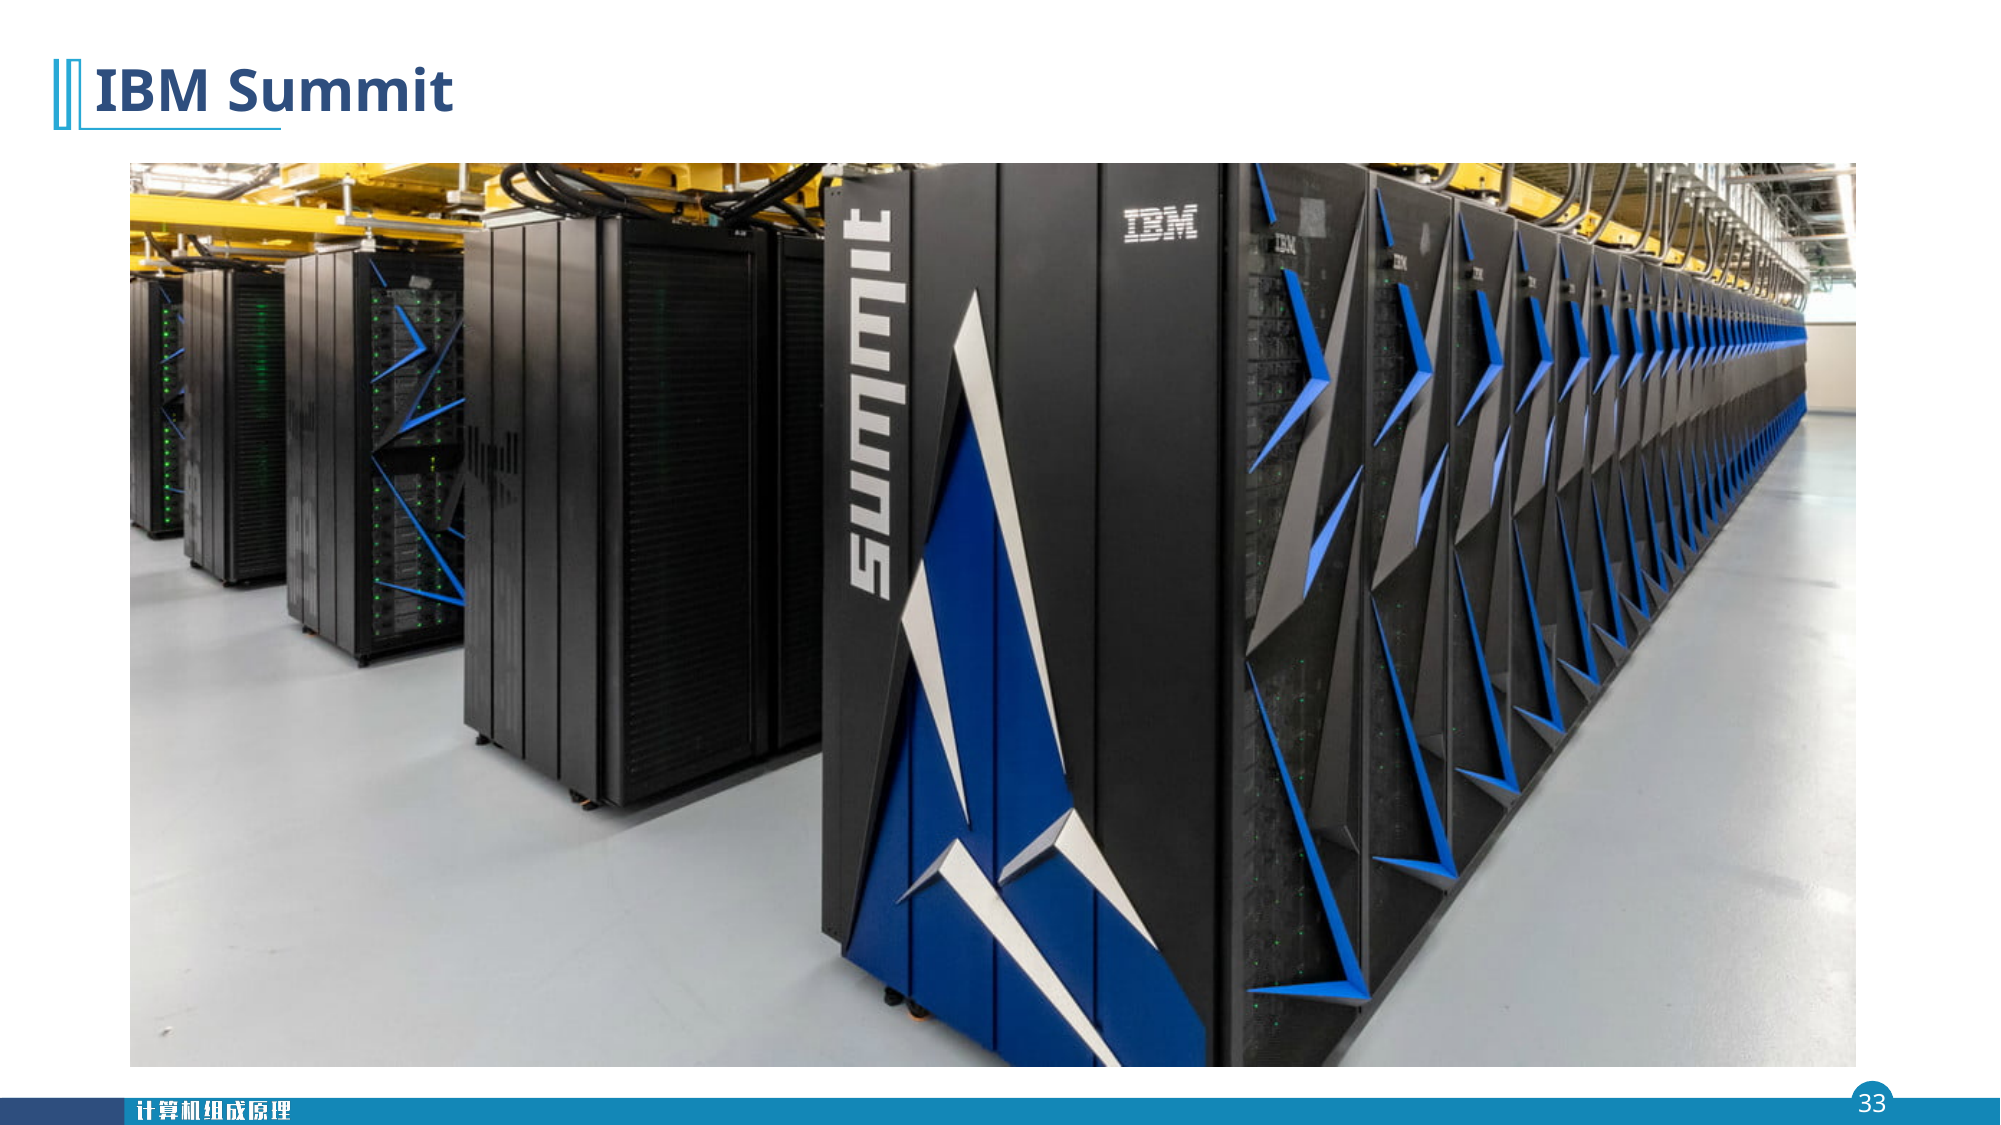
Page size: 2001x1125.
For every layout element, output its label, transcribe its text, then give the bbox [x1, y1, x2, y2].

title IBM Summit [80, 42, 1805, 144]
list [130, 163, 1856, 1067]
